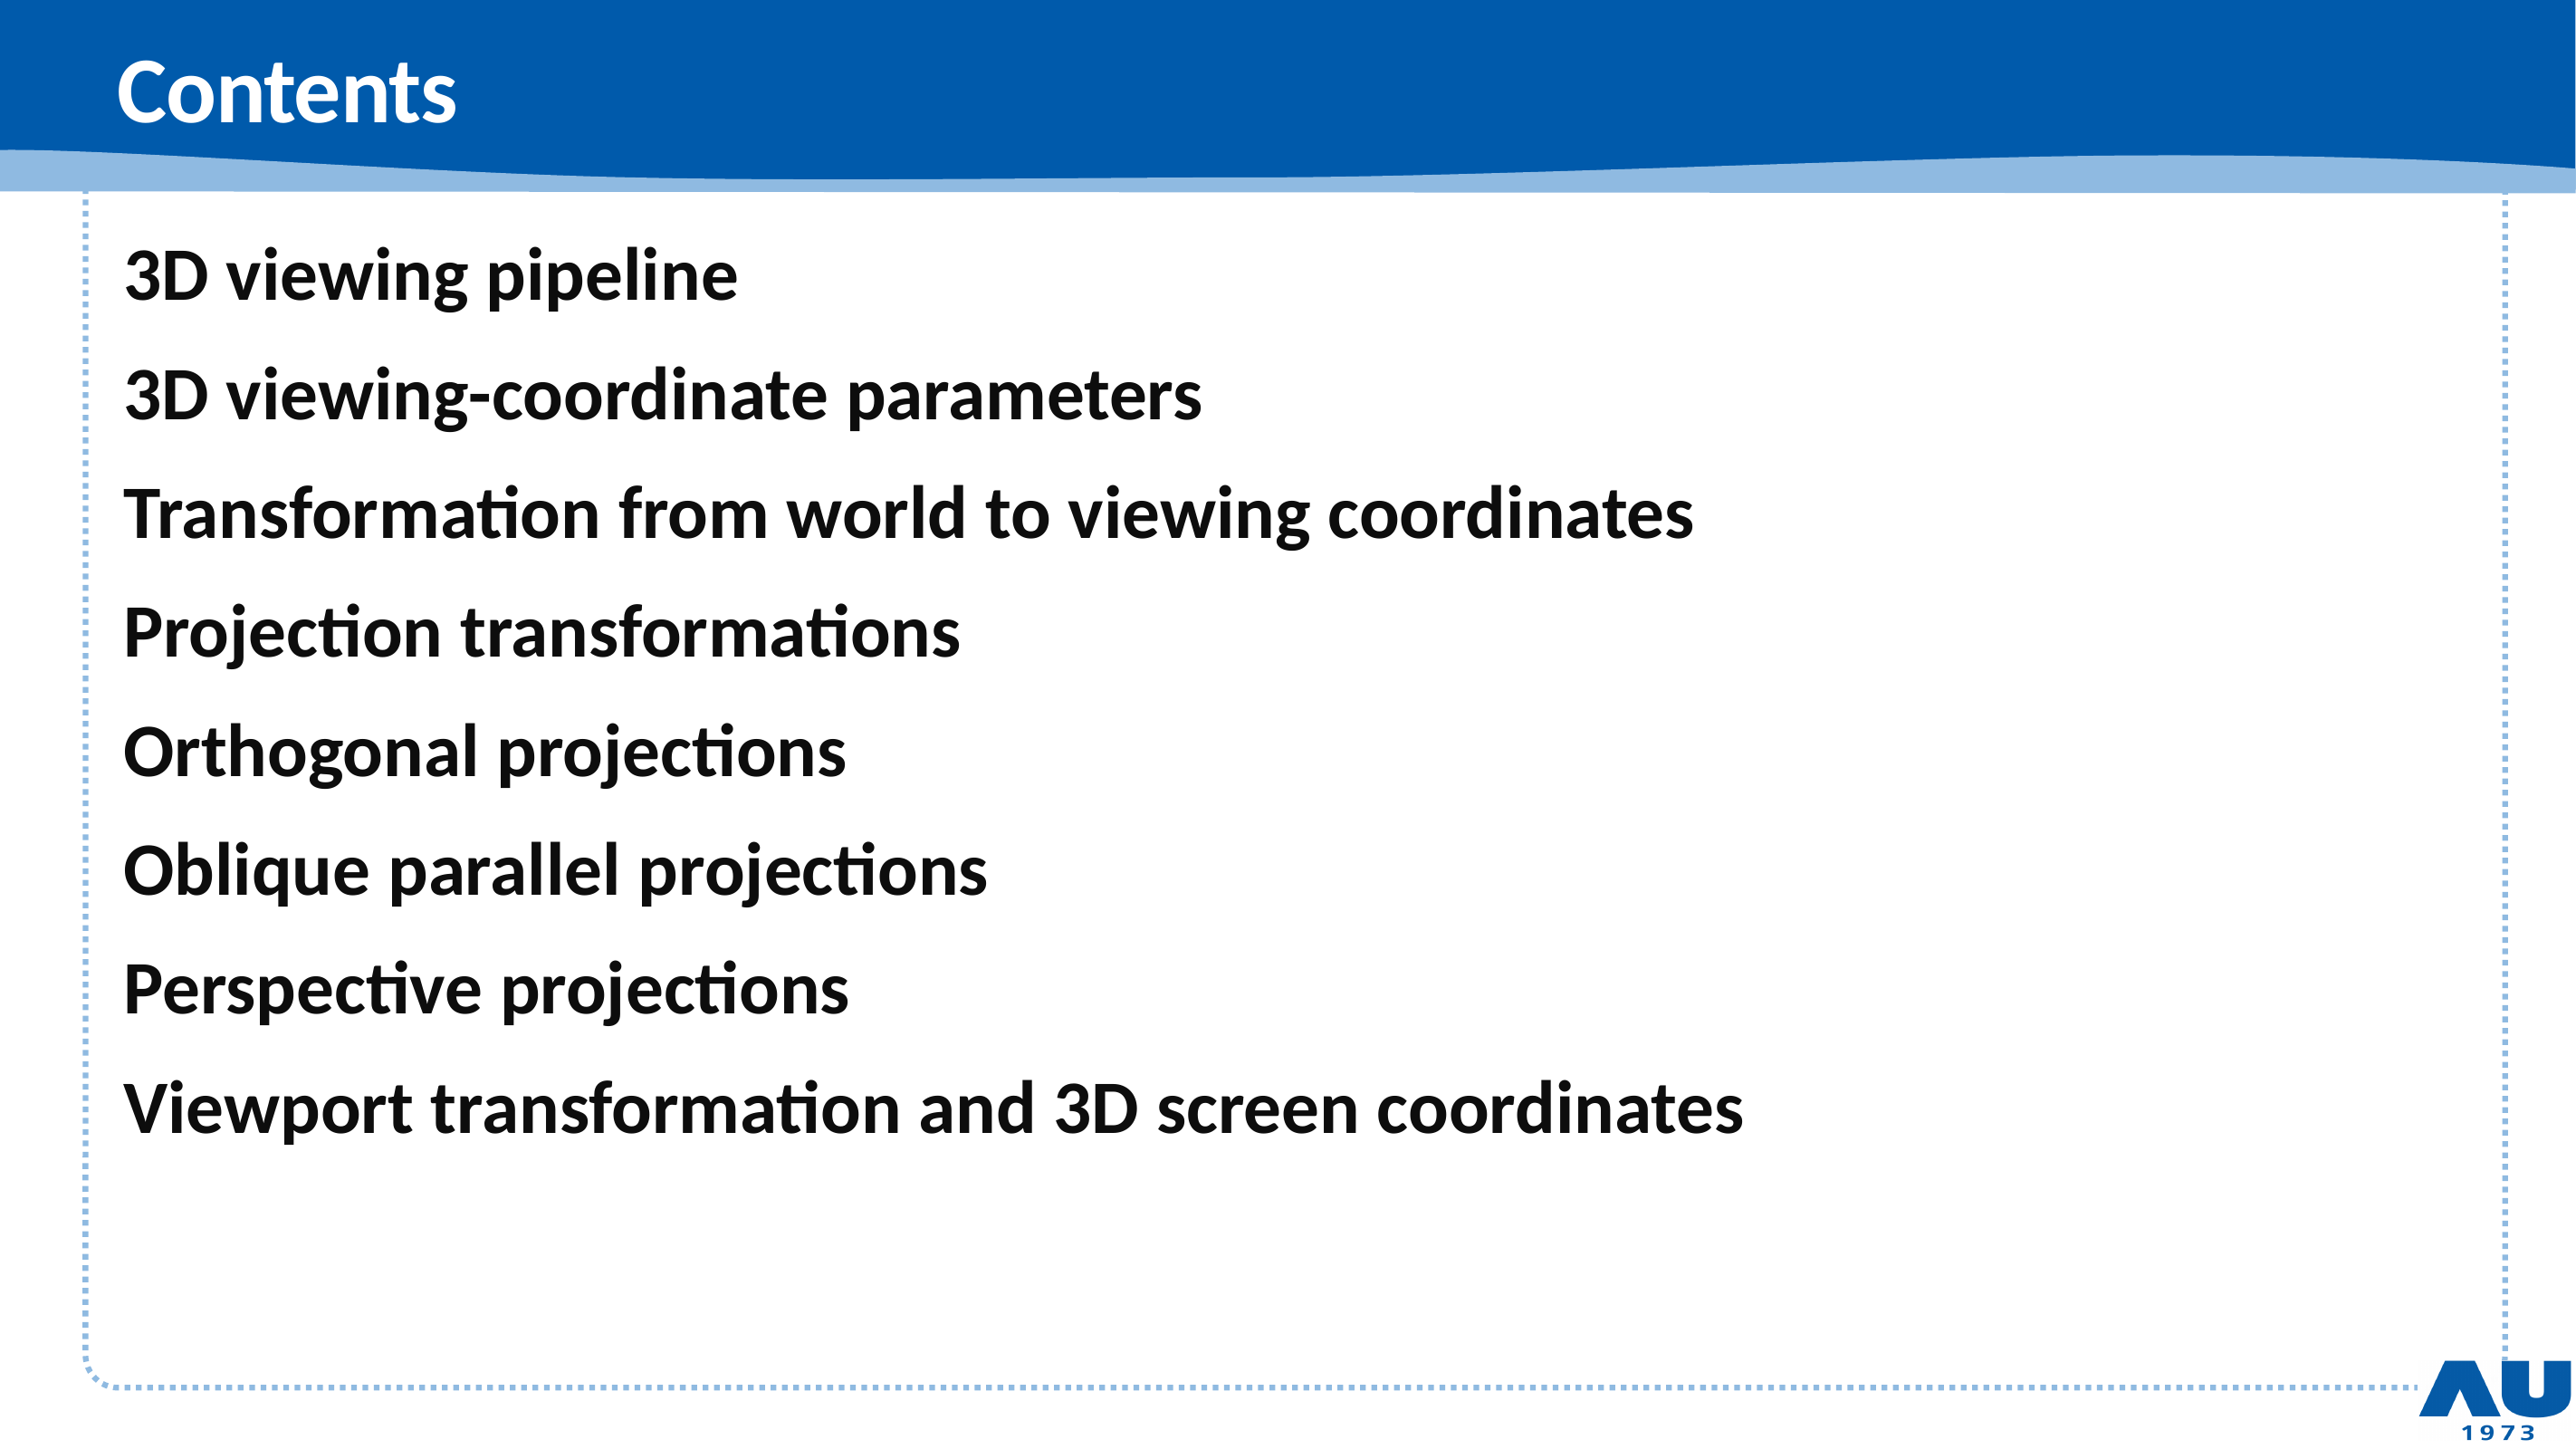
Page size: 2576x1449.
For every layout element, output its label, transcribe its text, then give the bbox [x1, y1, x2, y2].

picture [2418, 1360, 2571, 1441]
list 3D viewing pipeline 3D viewing-coordinate parameters Transformation from world to viewing coordinates Projection transformations Orthogonal projections Oblique parallel projections Perspective projections Viewport transformation and 3D screen coordinates [103, 228, 2486, 1388]
title Contents [103, 18, 2486, 169]
